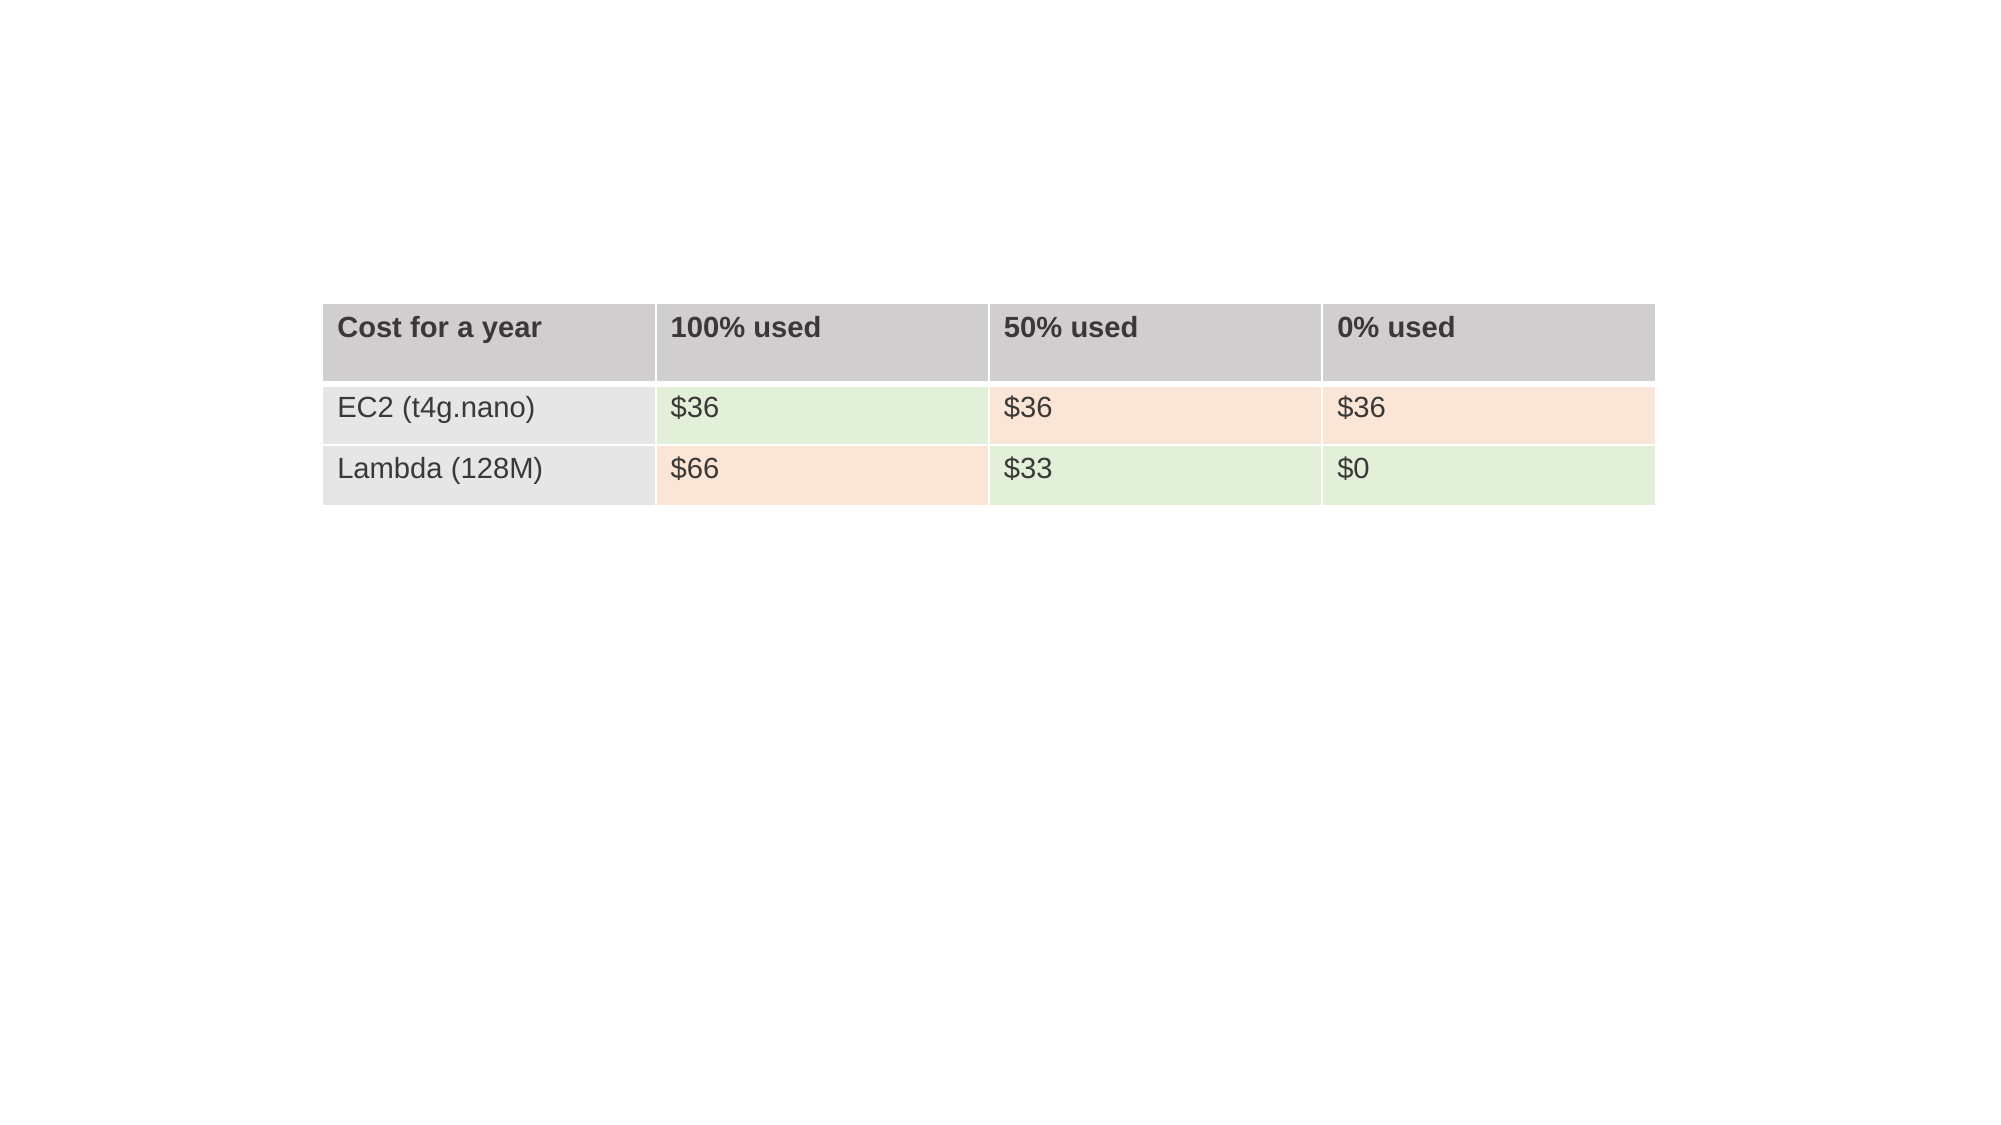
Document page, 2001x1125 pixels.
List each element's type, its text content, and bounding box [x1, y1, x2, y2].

table_cell $33 [990, 446, 1321, 505]
table_cell $66 [657, 446, 988, 505]
table_cell $0 [1323, 446, 1655, 505]
table_cell EC2 (t4g.nano) [323, 387, 655, 444]
table_cell Lambda (128M) [323, 446, 655, 505]
table_cell $36 [657, 387, 988, 444]
table_header 50% used [990, 304, 1321, 381]
table_header Cost for a year [323, 304, 655, 381]
table_header 0% used [1323, 304, 1655, 381]
table_cell $36 [1323, 387, 1655, 444]
table_cell $36 [990, 387, 1321, 444]
table_header 100% used [657, 304, 988, 381]
